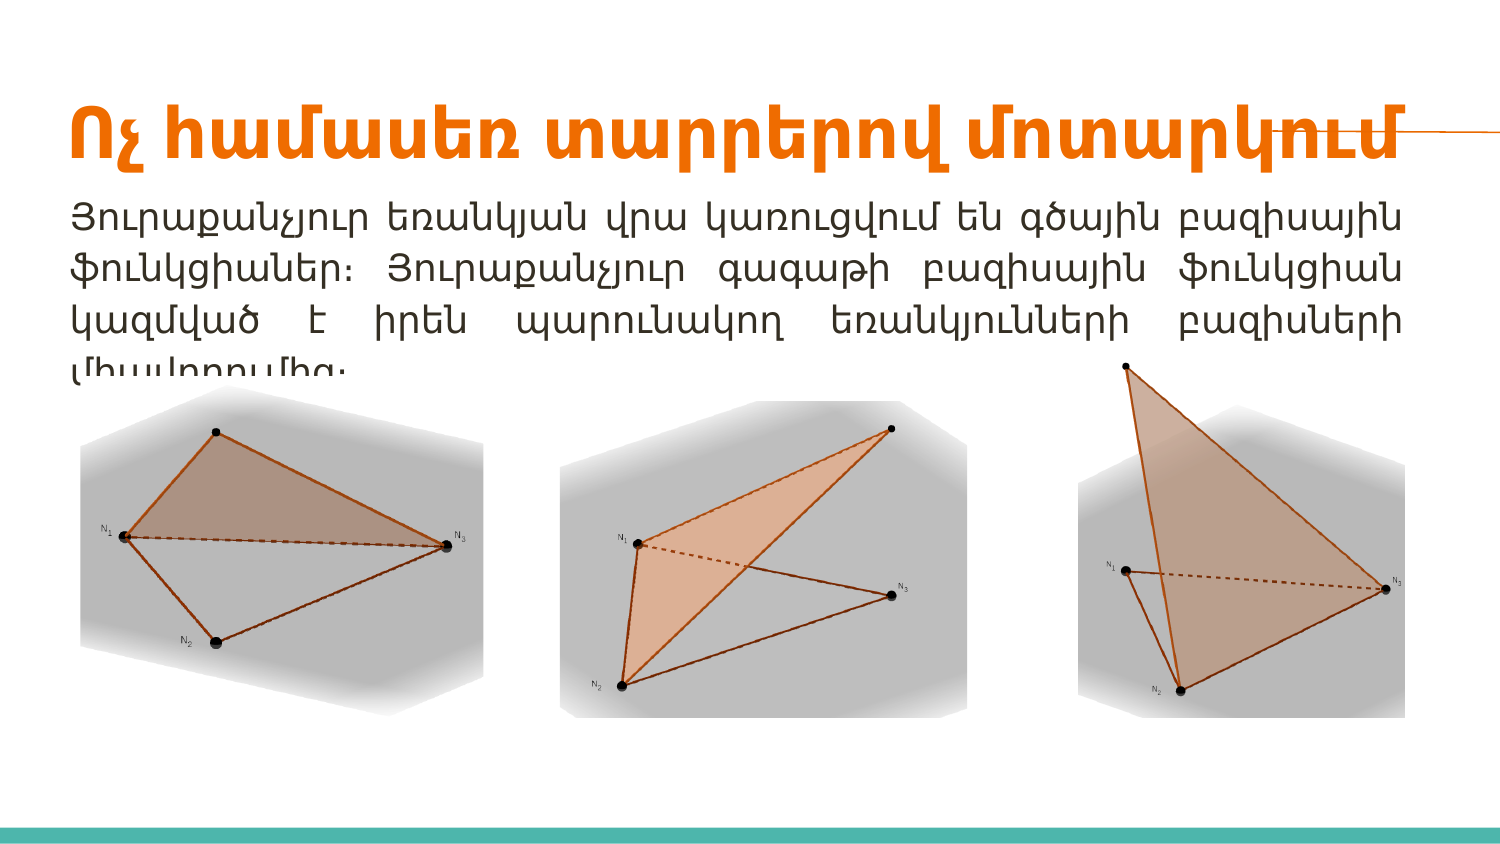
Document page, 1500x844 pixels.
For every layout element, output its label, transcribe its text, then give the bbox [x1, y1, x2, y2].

picture [559, 401, 968, 718]
picture [79, 376, 484, 721]
picture [1077, 356, 1406, 718]
list Յուրաքանչյուր եռանկյան վրա կառուցվում են գծային բազիսային ֆունկցիաներ։ Յուրաքանչյուր գագաթի բազիսային ֆունկցիան կազմված է իրեն պարունակող եռանկյունների բազիսների միավորումից։ [35, 170, 1420, 377]
title Ոչ համասեռ տարրերով մոտարկում [51, 72, 1449, 189]
